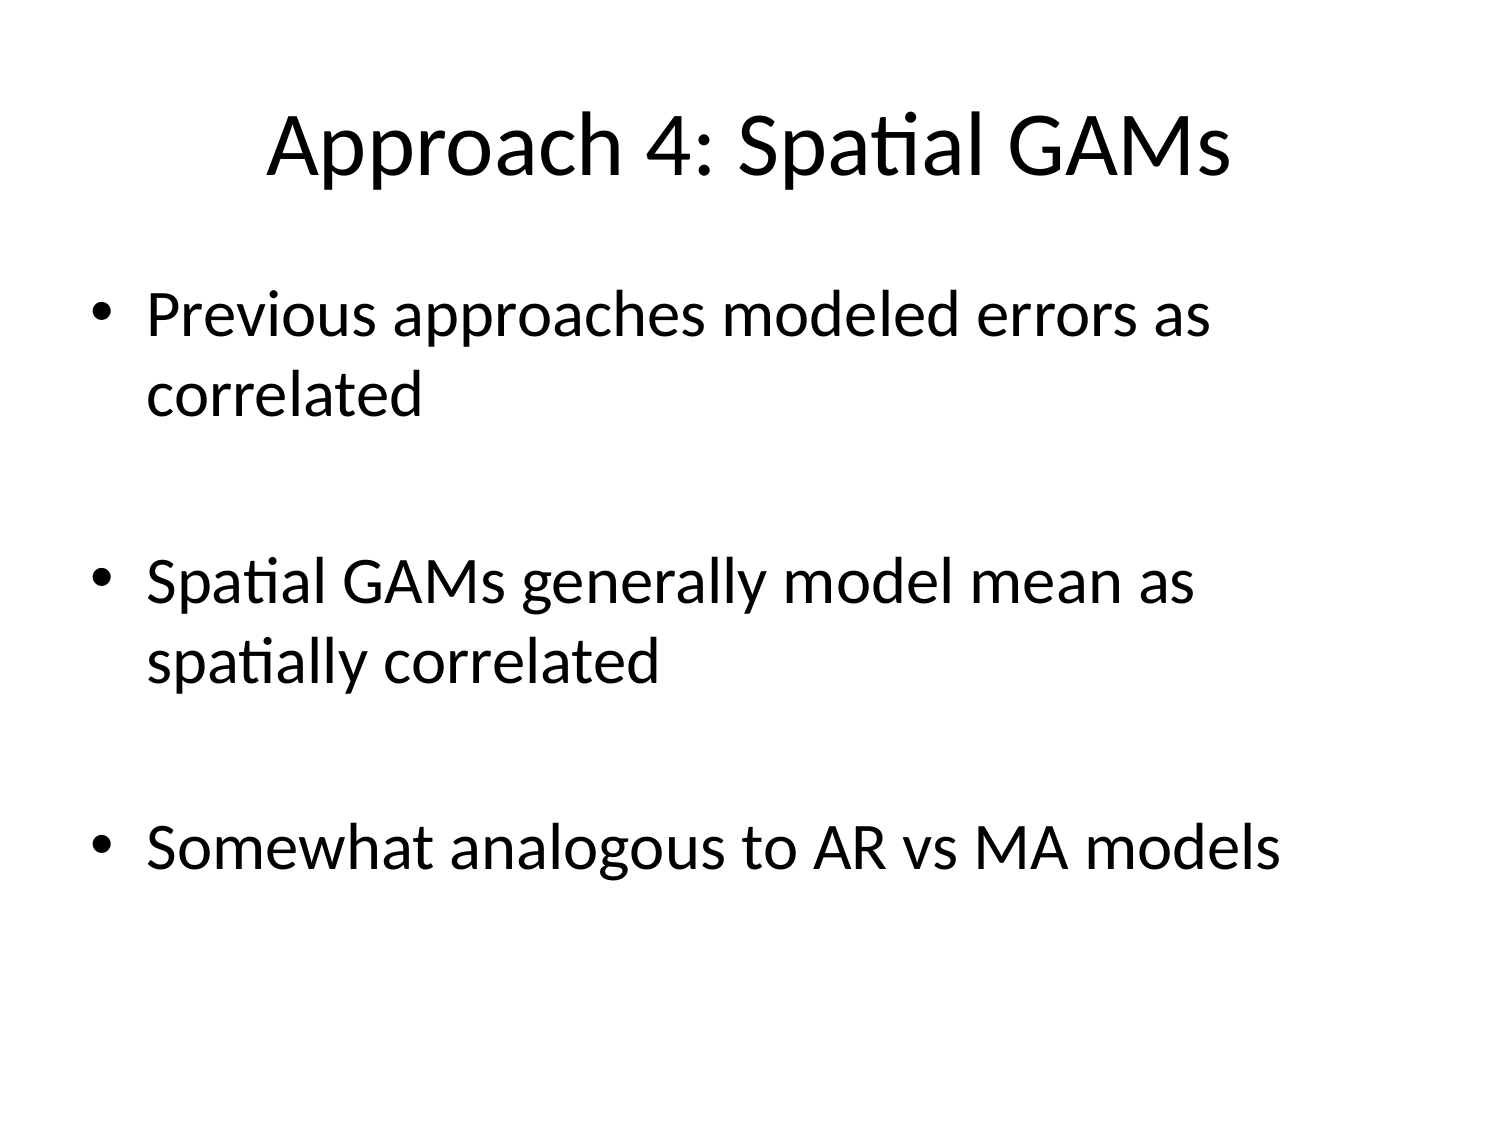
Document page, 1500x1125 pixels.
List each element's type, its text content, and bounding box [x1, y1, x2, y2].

list Previous approaches modeled errors as correlated Spatial GAMs generally model mean as spatially correlated Somewhat analogous to AR vs MA models [75, 262, 1425, 1005]
title Approach 4: Spatial GAMs [75, 45, 1425, 233]
